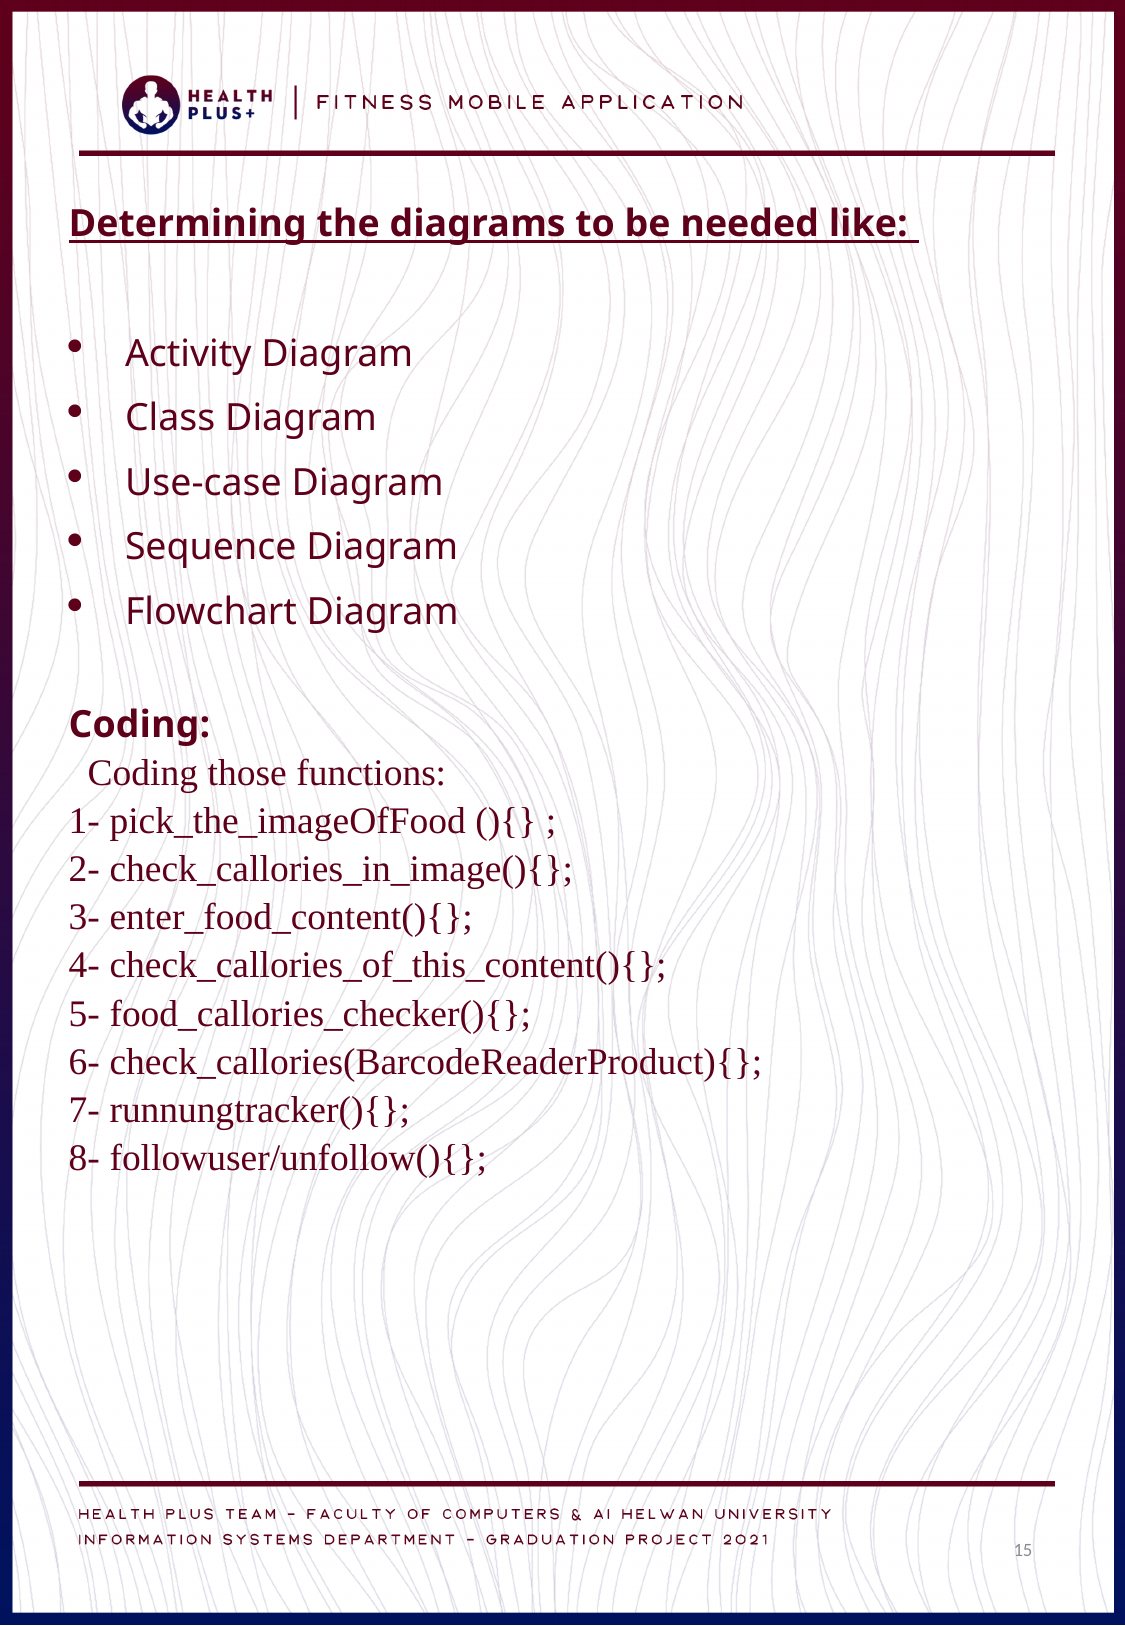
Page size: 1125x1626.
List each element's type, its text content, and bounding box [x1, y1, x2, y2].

text_box Determining the diagrams to be needed like: Activity Diagram Class Diagram Use-case Diagram Sequence Diagram Flowchart Diagram Coding: Coding those functions: 1- pick_the_imageOfFood (){} ; 2- check_callories_in_image(){}; 3- enter_food_content(){}; 4- check_callories_of_this_content(){}; 5- food_callories_checker(){}; 6- check_callories(BarcodeReaderProduct){}; 7- runnungtracker(){}; 8- followuser/unfollow(){}; [68, 196, 1115, 1178]
slide_number 15 [794, 1506, 1048, 1593]
picture [0, 0, 1125, 1625]
